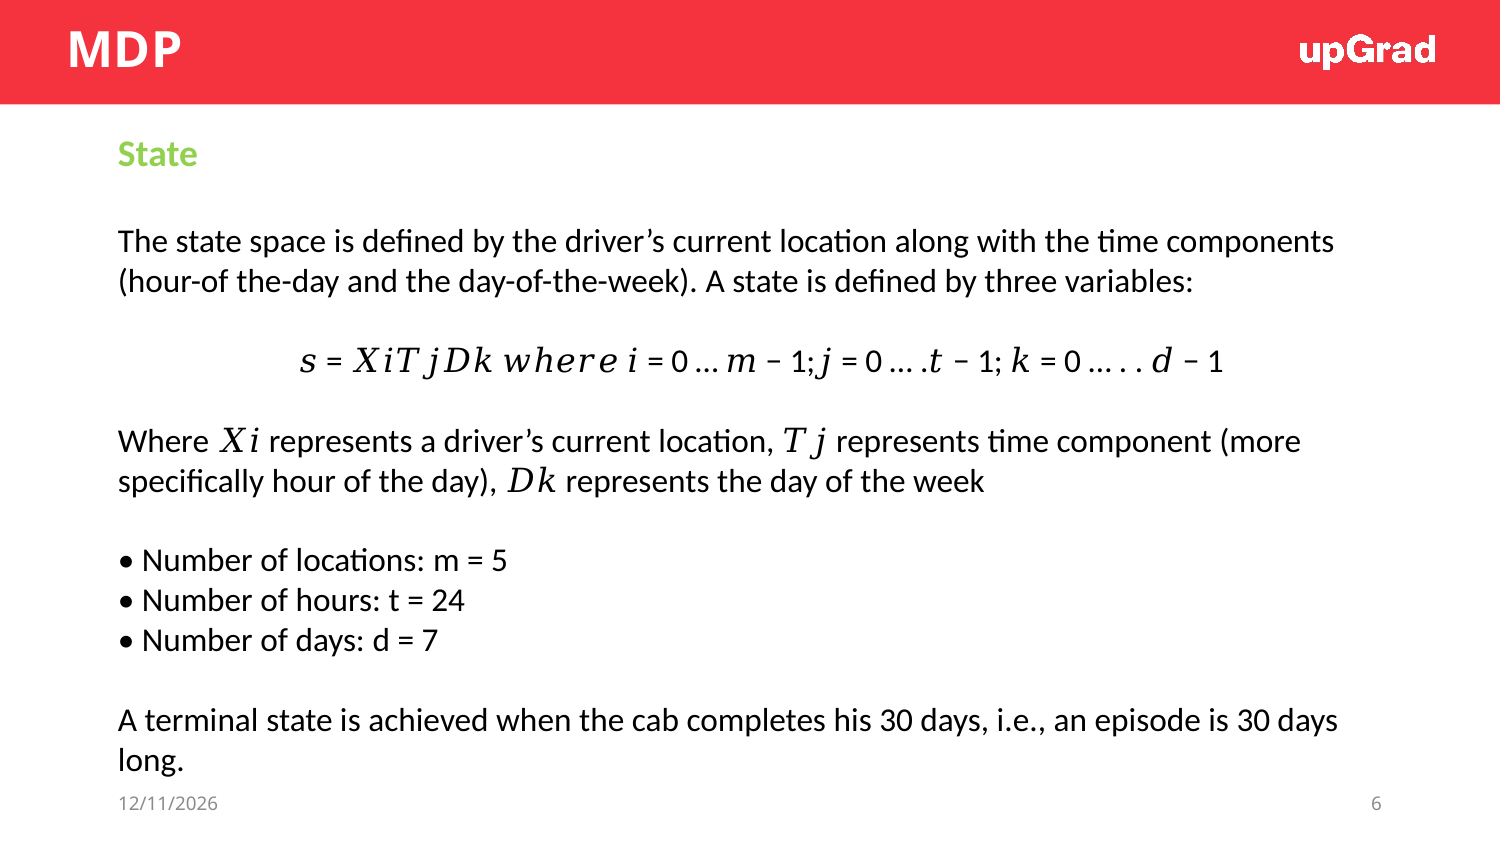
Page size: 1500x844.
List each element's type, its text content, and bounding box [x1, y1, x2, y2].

text_box State The state space is defined by the driver’s current location along with the time components (hour-of the-day and the day-of-the-week). A state is defined by three variables: 𝑠 = 𝑋𝑖𝑇𝑗𝐷𝑘 𝑤ℎ𝑒𝑟𝑒 𝑖 = 0 … 𝑚 − 1;𝑗 = 0 … .𝑡 − 1; 𝑘 = 0 … . . 𝑑 − 1 Where 𝑋𝑖 represents a driver’s current location, 𝑇𝑗 represents time component (more specifically hour of the day), 𝐷𝑘 represents the day of the week • Number of locations: m = 5 • Number of hours: t = 24 • Number of days: d = 7 A terminal state is achieved when the cab completes his 30 days, i.e., an episode is 30 days long. [103, 121, 1419, 786]
slide_number 6 [1059, 786, 1397, 827]
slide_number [103, 786, 441, 827]
picture [1300, 34, 1435, 70]
title MDP [51, 20, 1256, 83]
